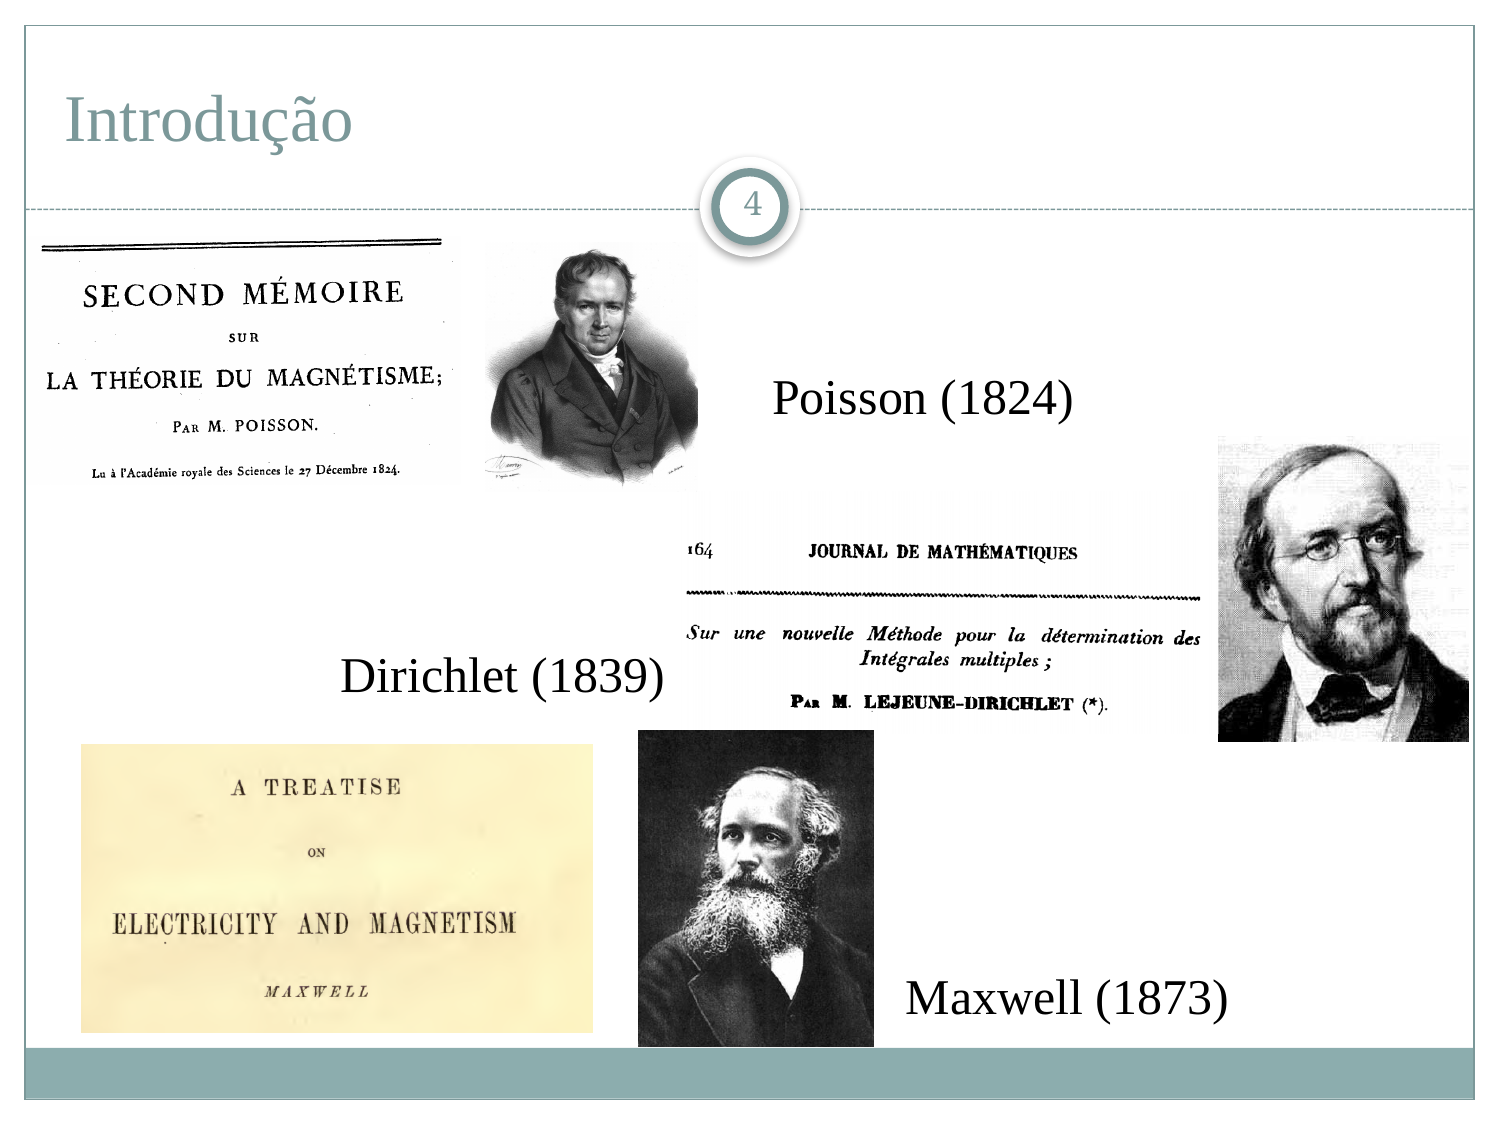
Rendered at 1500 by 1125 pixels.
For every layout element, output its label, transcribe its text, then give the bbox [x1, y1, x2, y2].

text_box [80, 730, 874, 1047]
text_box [26, 236, 698, 492]
slide_number 4 [715, 168, 791, 241]
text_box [681, 436, 1469, 742]
text_box Maxwell (1873) [890, 957, 1245, 1033]
text_box Poisson (1824) [757, 356, 1090, 432]
text_box Dirichlet (1839) [326, 635, 674, 710]
title Introdução [49, 37, 1450, 162]
